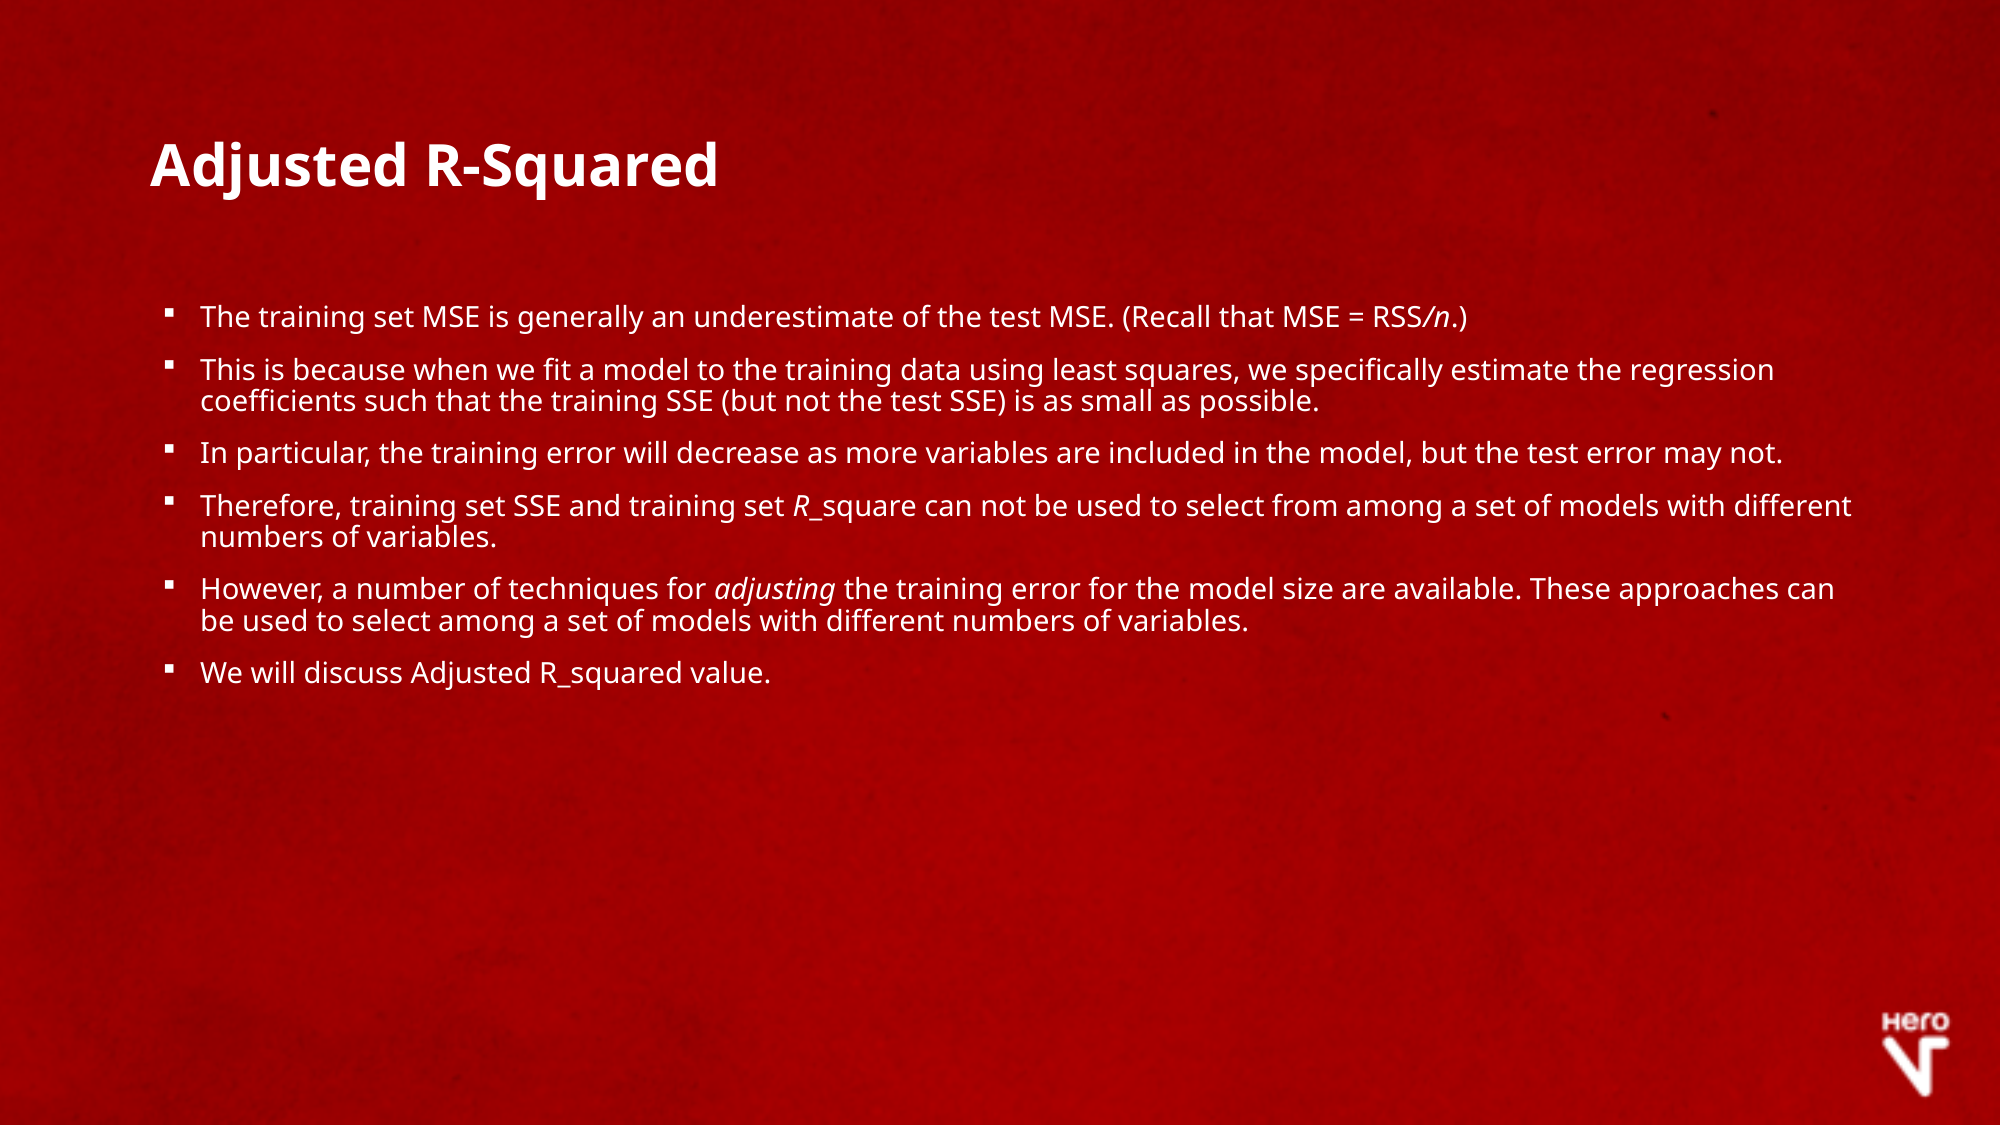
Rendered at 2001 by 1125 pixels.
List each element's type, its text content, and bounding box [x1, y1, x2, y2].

list The training set MSE is generally an underestimate of the test MSE. (Recall that MSE = RSS/n.) This is because when we fit a model to the training data using least squares, we specifically estimate the regression coefficients such that the training SSE (but not the test SSE) is as small as possible. In particular, the training error will decrease as more variables are included in the model, but the test error may not. Therefore, training set SSE and training set R_square can not be used to select from among a set of models with different numbers of variables. However, a number of techniques for adjusting the training error for the model size are available. These approaches can be used to select among a set of models with different numbers of variables. We will discuss Adjusted R_squared value. [147, 295, 1873, 1010]
picture [0, 0, 2000, 1125]
title Adjusted R-Squared [135, 59, 1861, 277]
